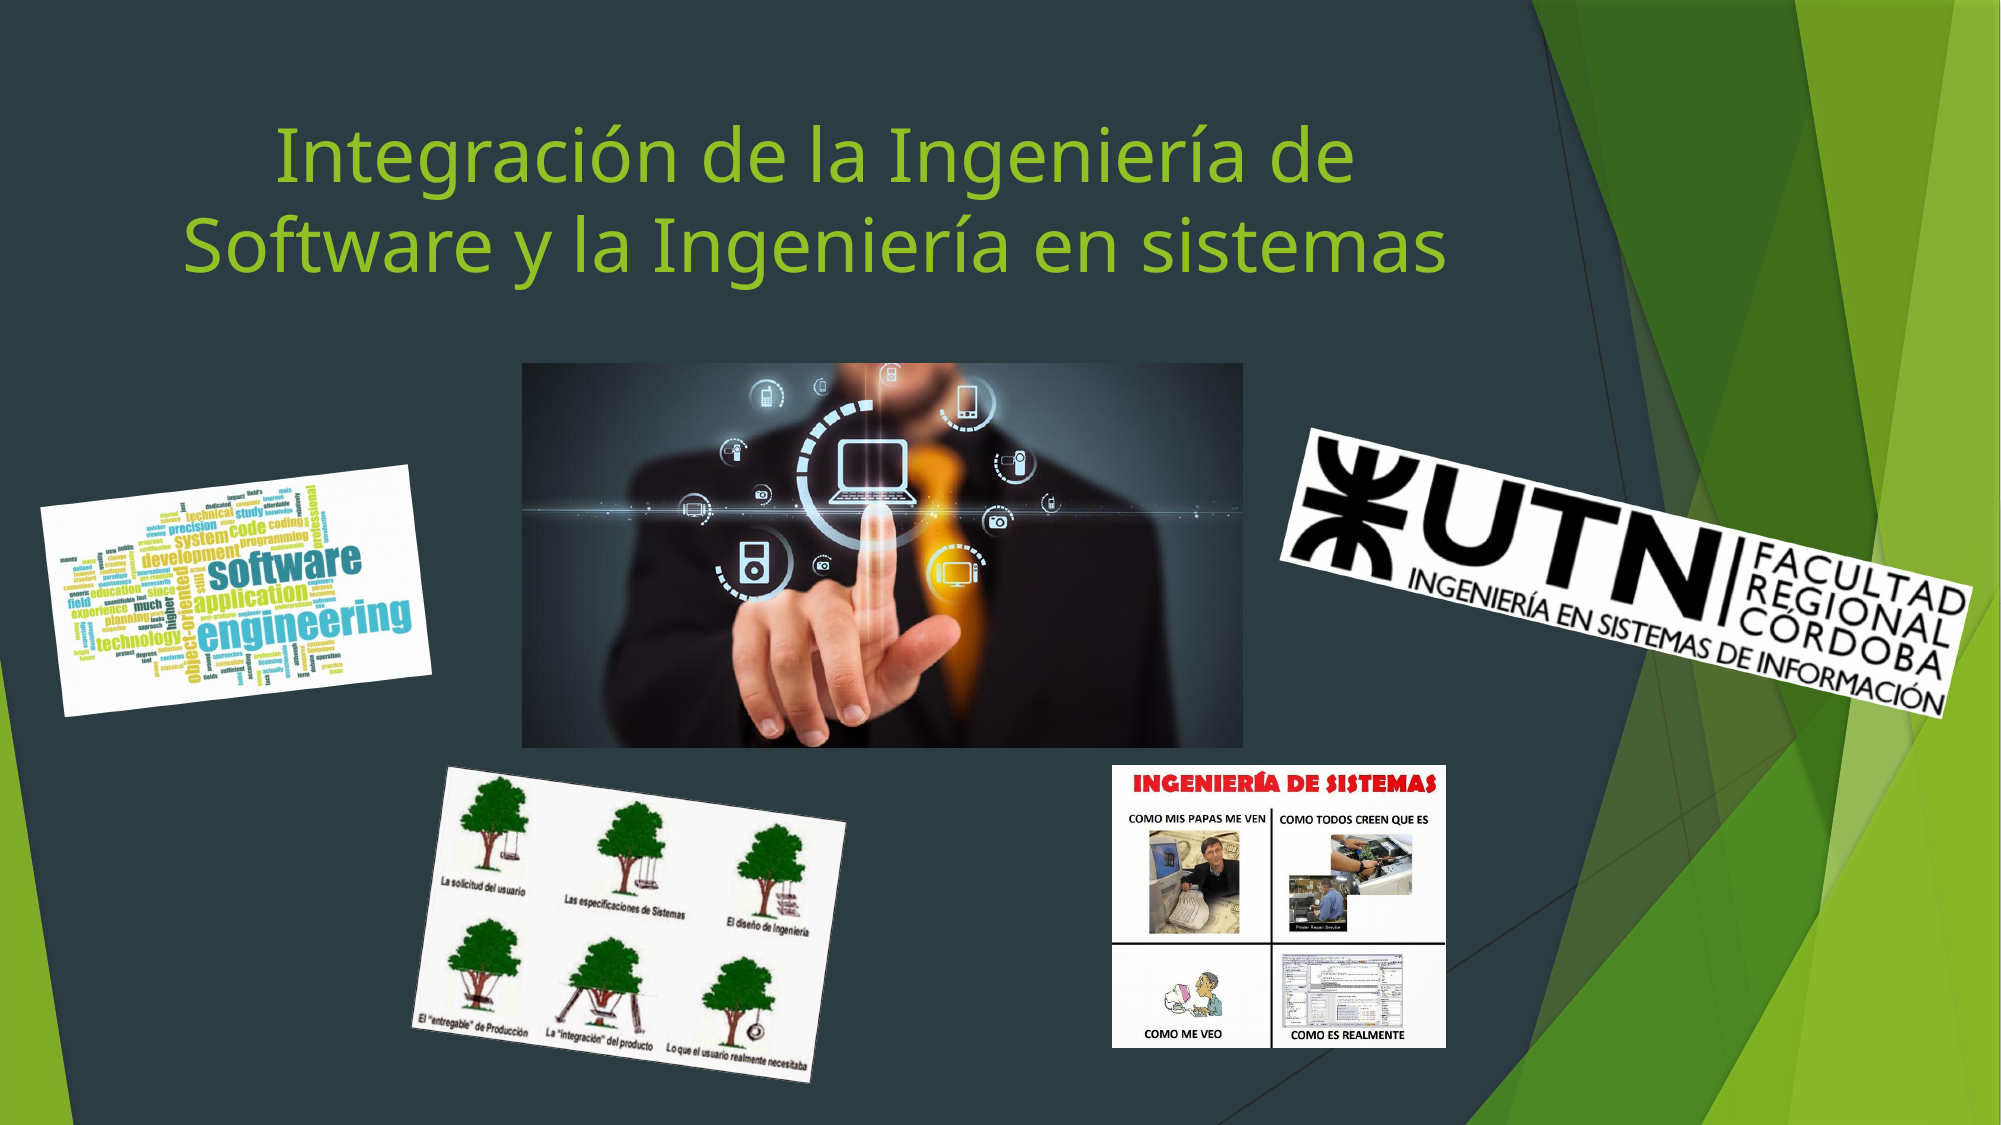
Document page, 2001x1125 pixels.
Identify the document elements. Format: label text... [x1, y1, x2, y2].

picture [1280, 547, 1284, 561]
picture [522, 362, 1244, 748]
picture [1624, 642, 1959, 718]
picture [1112, 764, 1446, 1048]
picture [41, 465, 431, 717]
picture [1294, 428, 1625, 504]
picture [411, 766, 846, 1083]
picture [1967, 586, 1972, 609]
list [1284, 504, 1967, 642]
title Integración de la Ingeniería de Software y la Ingeniería en sistemas [111, 99, 1522, 317]
